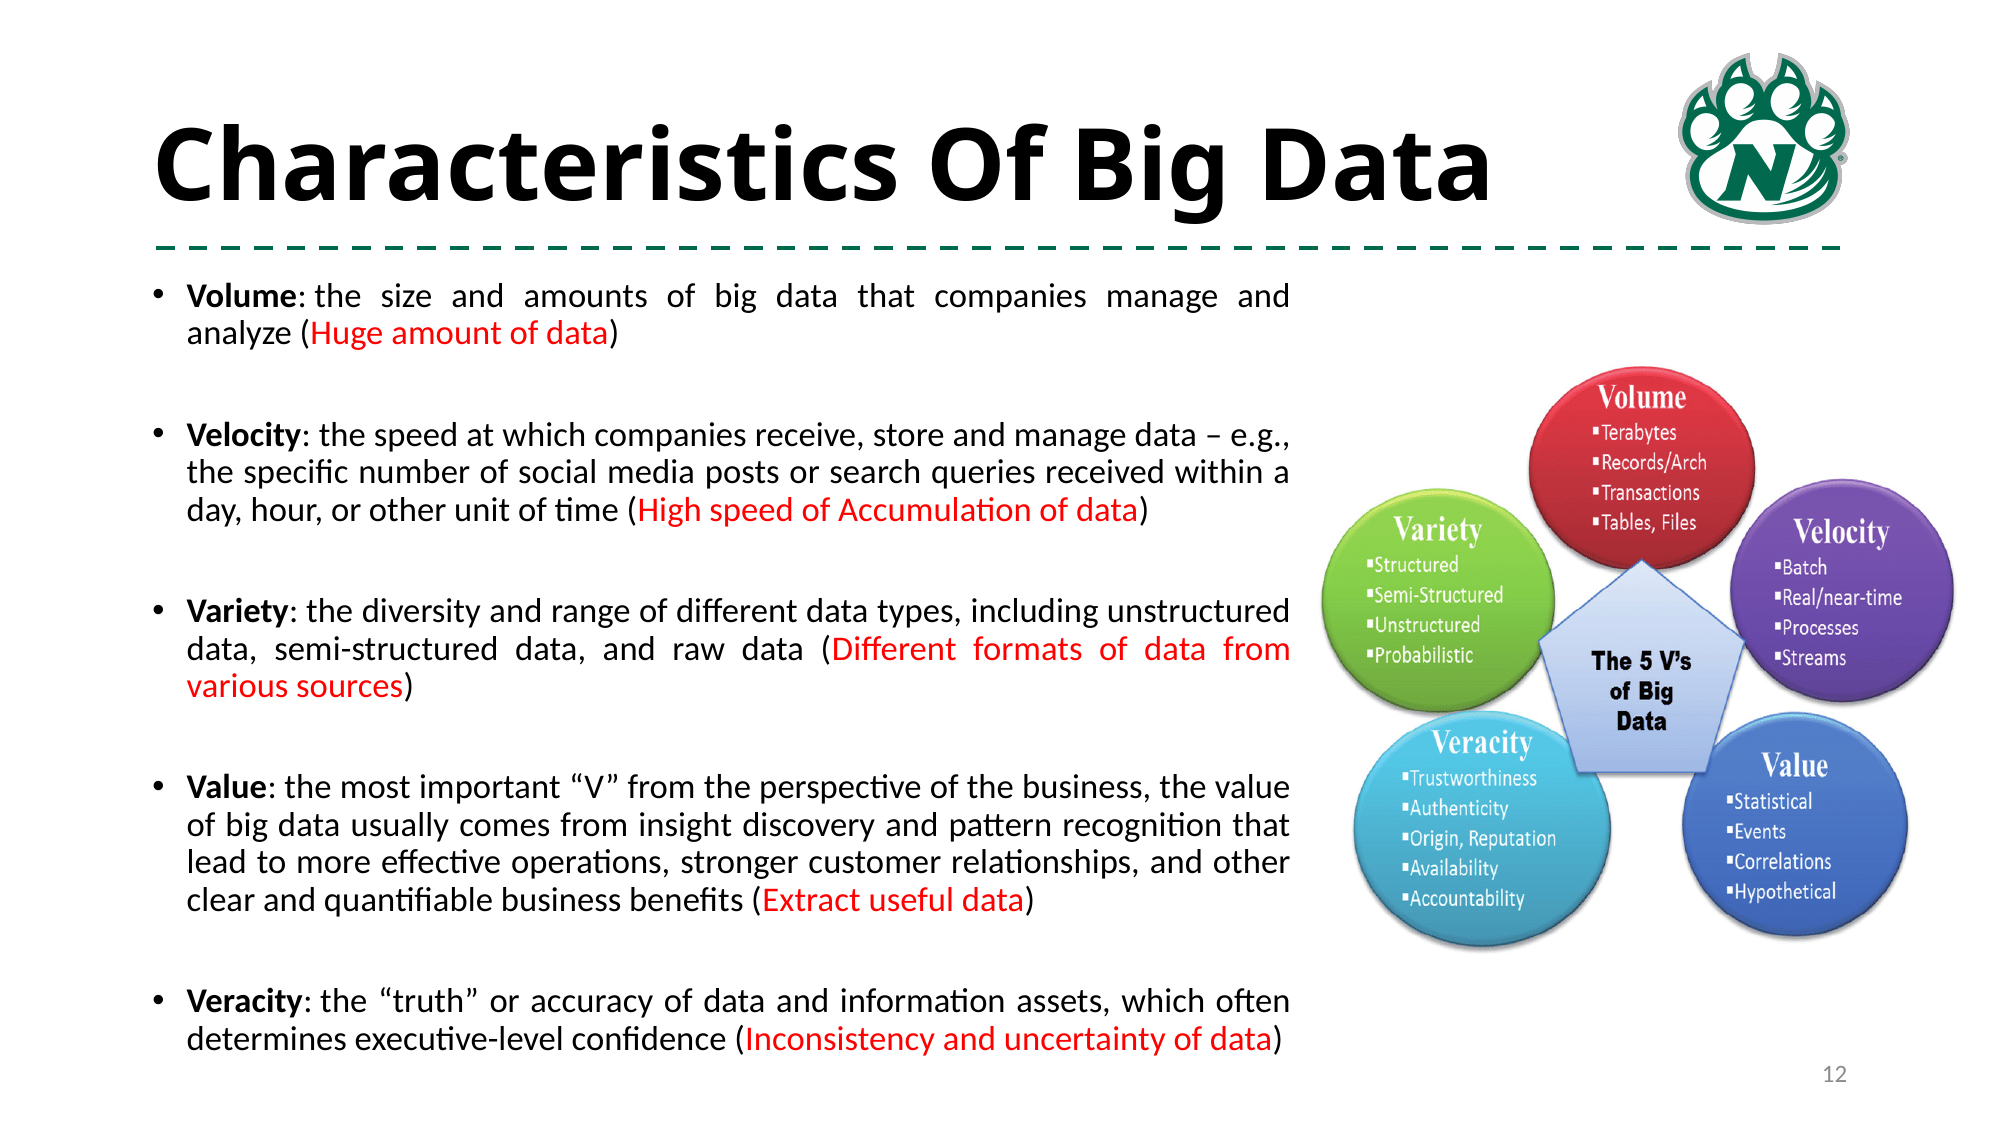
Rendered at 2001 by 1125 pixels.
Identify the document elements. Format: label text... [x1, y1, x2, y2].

list Volume: the size and amounts of big data that companies manage and analyze (Huge amount of data) Velocity: the speed at which companies receive, store and manage data – e.g., the specific number of social media posts or search queries received within a day, hour, or other unit of time (High speed of Accumulation of data) Variety: the diversity and range of different data types, including unstructured data, semi-structured data, and raw data (Different formats of data from various sources) Value: the most important “V” from the perspective of the business, the value of big data usually comes from insight discovery and pattern recognition that lead to more effective operations, stronger customer relationships, and other clear and quantifiable business benefits (Extract useful data) Veracity: the “truth” or accuracy of data and information assets, which often determines executive-level confidence (Inconsistency and uncertainty of data) [137, 269, 1307, 1118]
slide_number 12 [1412, 1042, 1863, 1103]
picture [1677, 52, 1850, 225]
picture [1318, 365, 1957, 955]
title Characteristics Of Big Data [137, 59, 1863, 278]
